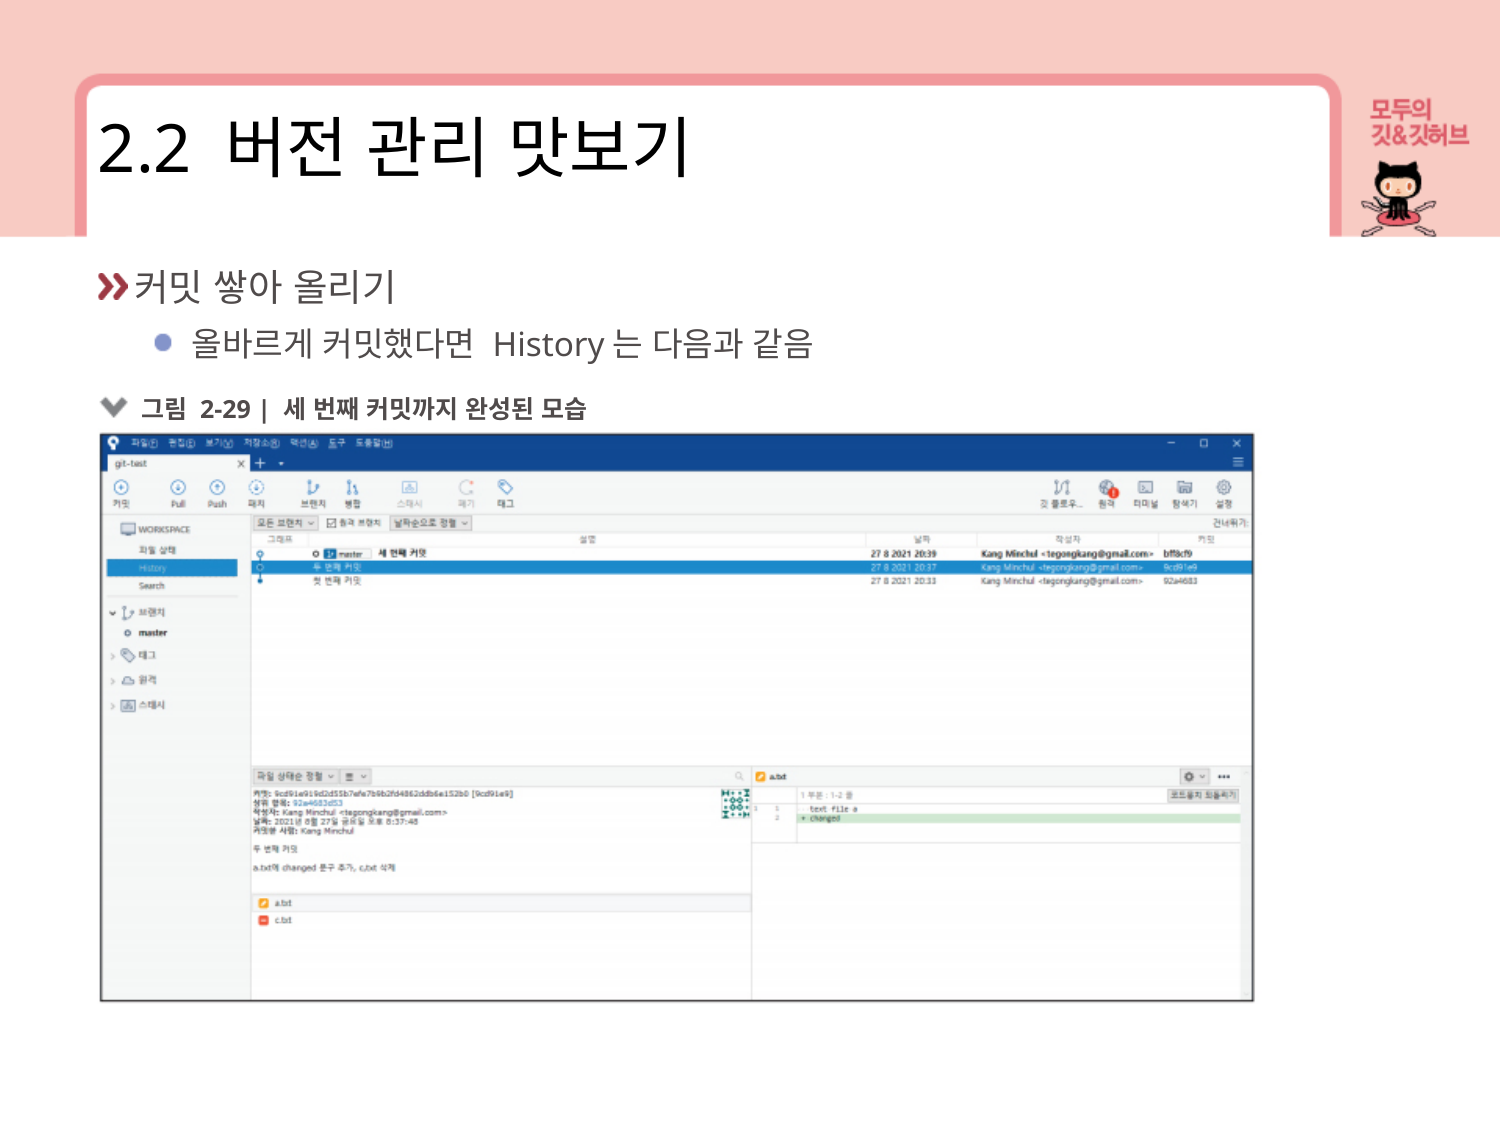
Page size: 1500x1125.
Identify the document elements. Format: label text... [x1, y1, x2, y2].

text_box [97, 382, 1374, 429]
picture [0, 0, 1500, 1125]
text_box 커밋 쌓아 올리기 올바르게 커밋했다면 History는 다음과 같음 [82, 252, 1452, 1067]
text_box 2.2 버전 관리 맛보기 [82, 61, 1413, 193]
